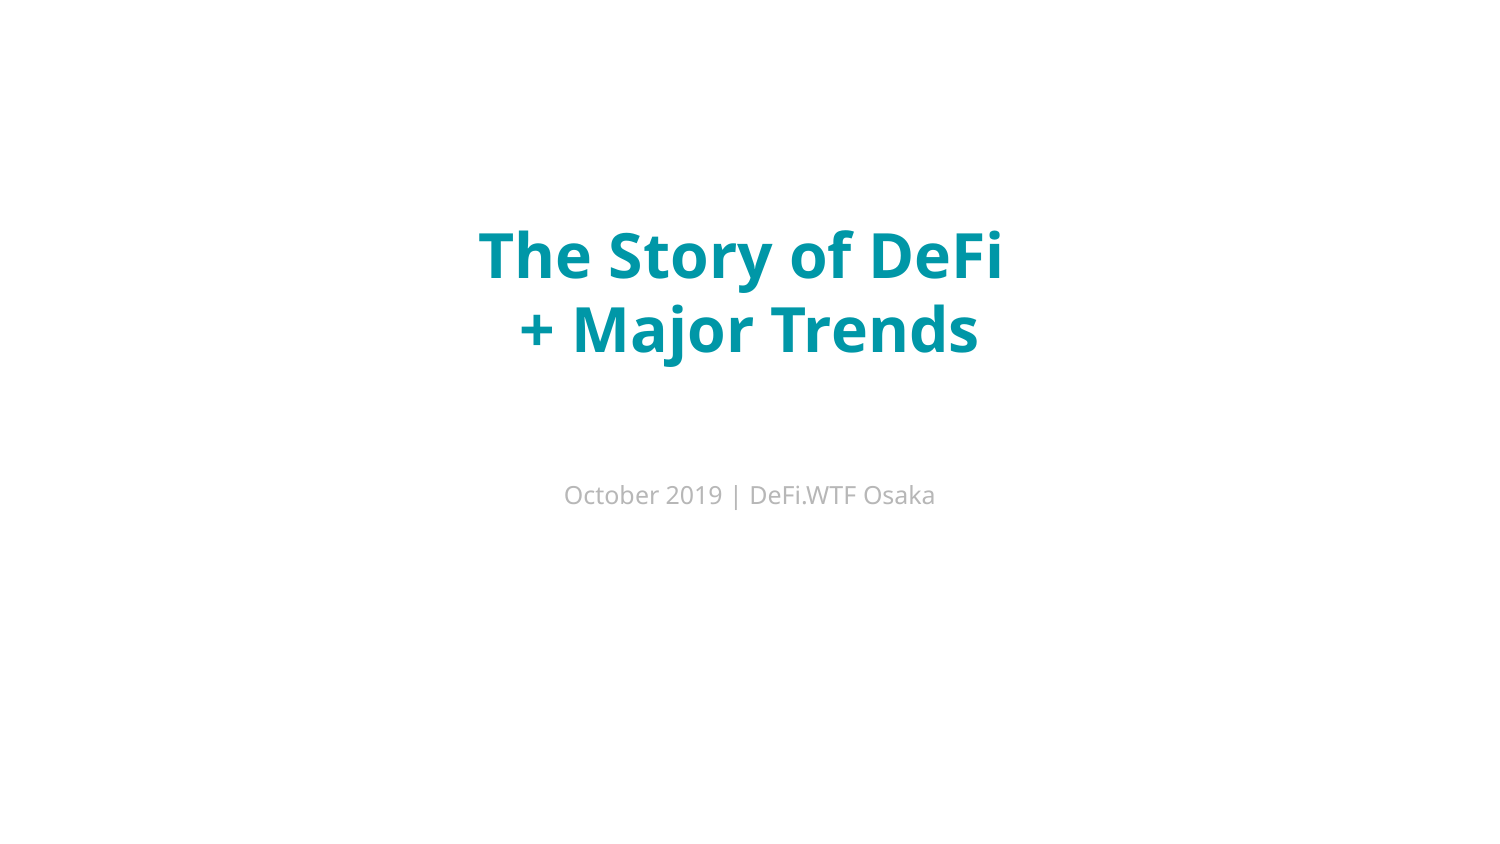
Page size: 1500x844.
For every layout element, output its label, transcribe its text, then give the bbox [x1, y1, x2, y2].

title The Story of DeFi + Major Trends [51, 122, 1449, 459]
subtitle October 2019 | DeFi.WTF Osaka [51, 464, 1449, 595]
